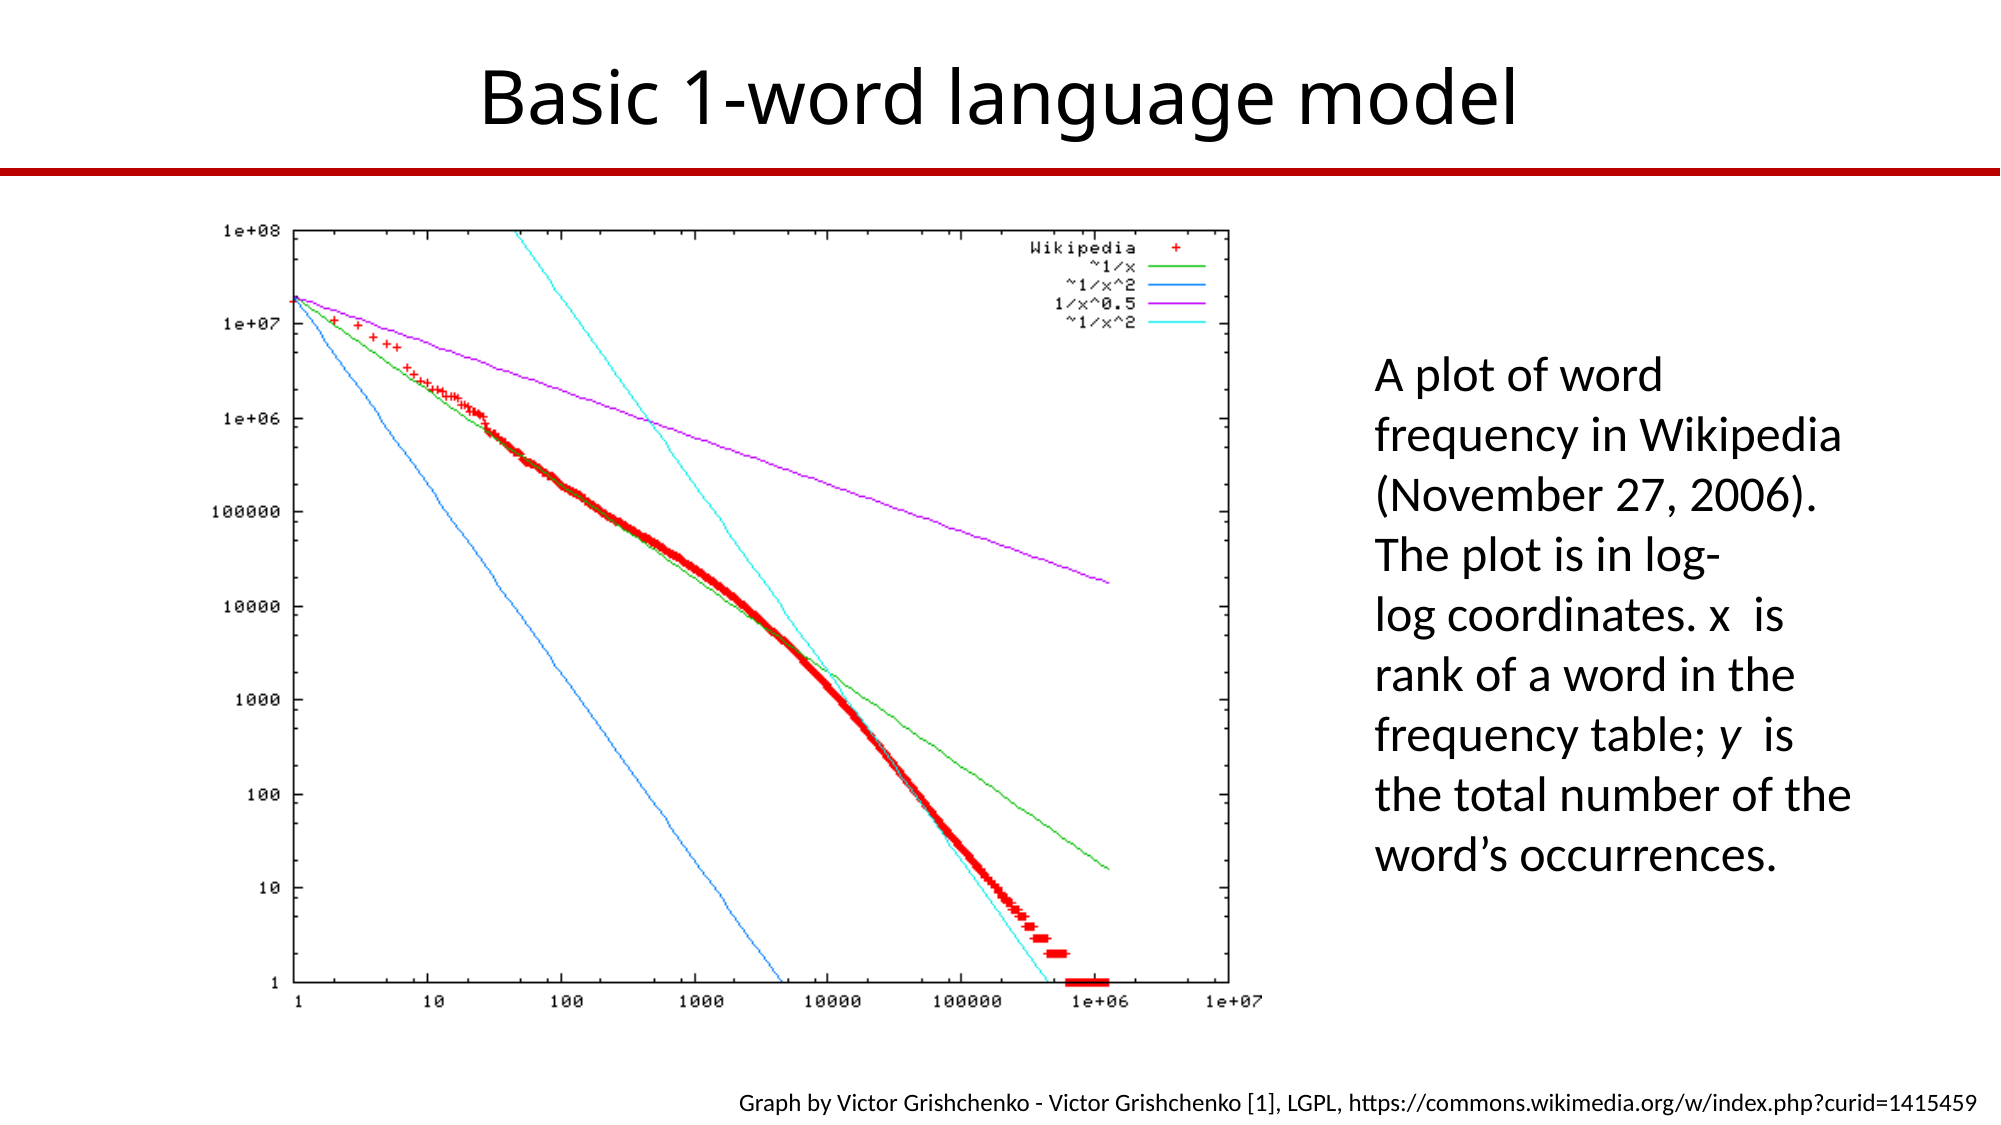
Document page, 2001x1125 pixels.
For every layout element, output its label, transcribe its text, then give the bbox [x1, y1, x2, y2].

picture [178, 208, 1262, 1021]
text_box Graph by Victor Grishchenko - Victor Grishchenko [1], LGPL, https://commons.wikimedia.org/w/index.php?curid=1415459 [724, 1079, 1996, 1125]
title Basic 1-word language model [137, 50, 1863, 150]
text_box A plot of word frequency in Wikipedia (November 27, 2006). The plot is in log-log coordinates. x is rank of a word in the frequency table; y is the total number of the word’s occurrences. [1359, 334, 1875, 890]
